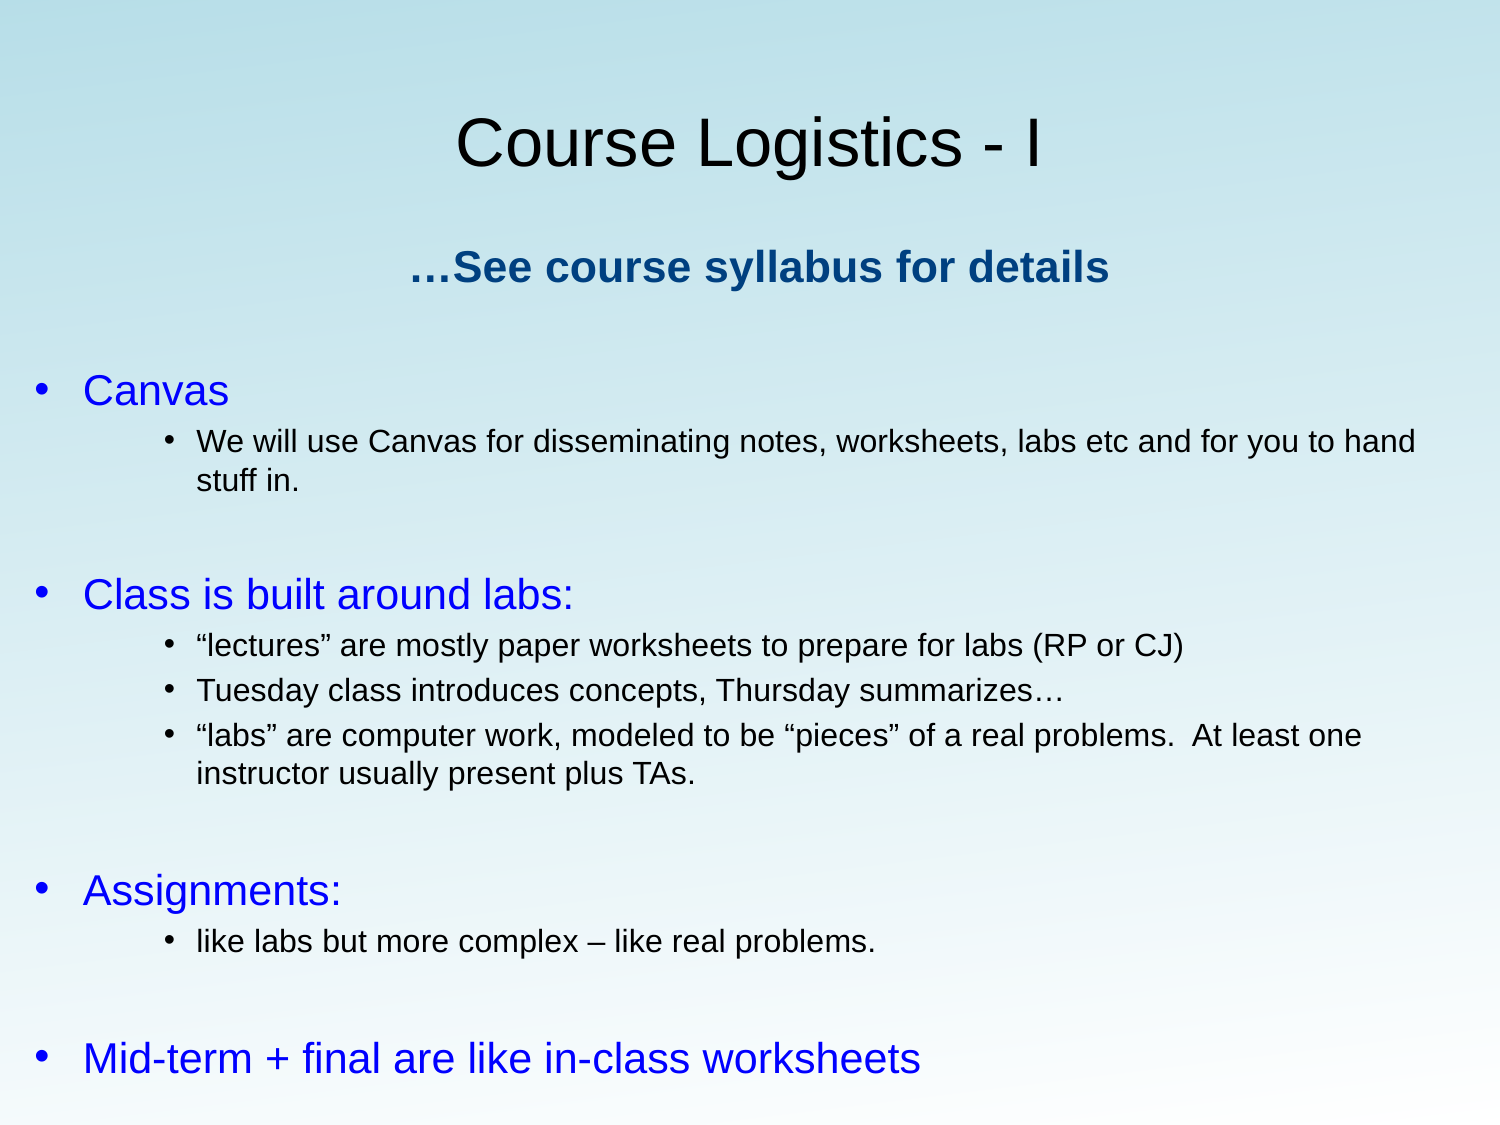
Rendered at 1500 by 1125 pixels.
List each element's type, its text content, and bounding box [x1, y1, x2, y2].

title Course Logistics - I [75, 45, 1425, 229]
list …See course syllabus for details Canvas We will use Canvas for disseminating notes, worksheets, labs etc and for you to hand stuff in. Class is built around labs: “lectures” are mostly paper worksheets to prepare for labs (RP or CJ) Tuesday class introduces concepts, Thursday summarizes… “labs” are computer work, modeled to be “pieces” of a real problems. At least one instructor usually present plus TAs. Assignments: like labs but more complex – like real problems. Mid-term + final are like in-class worksheets [19, 229, 1500, 1098]
